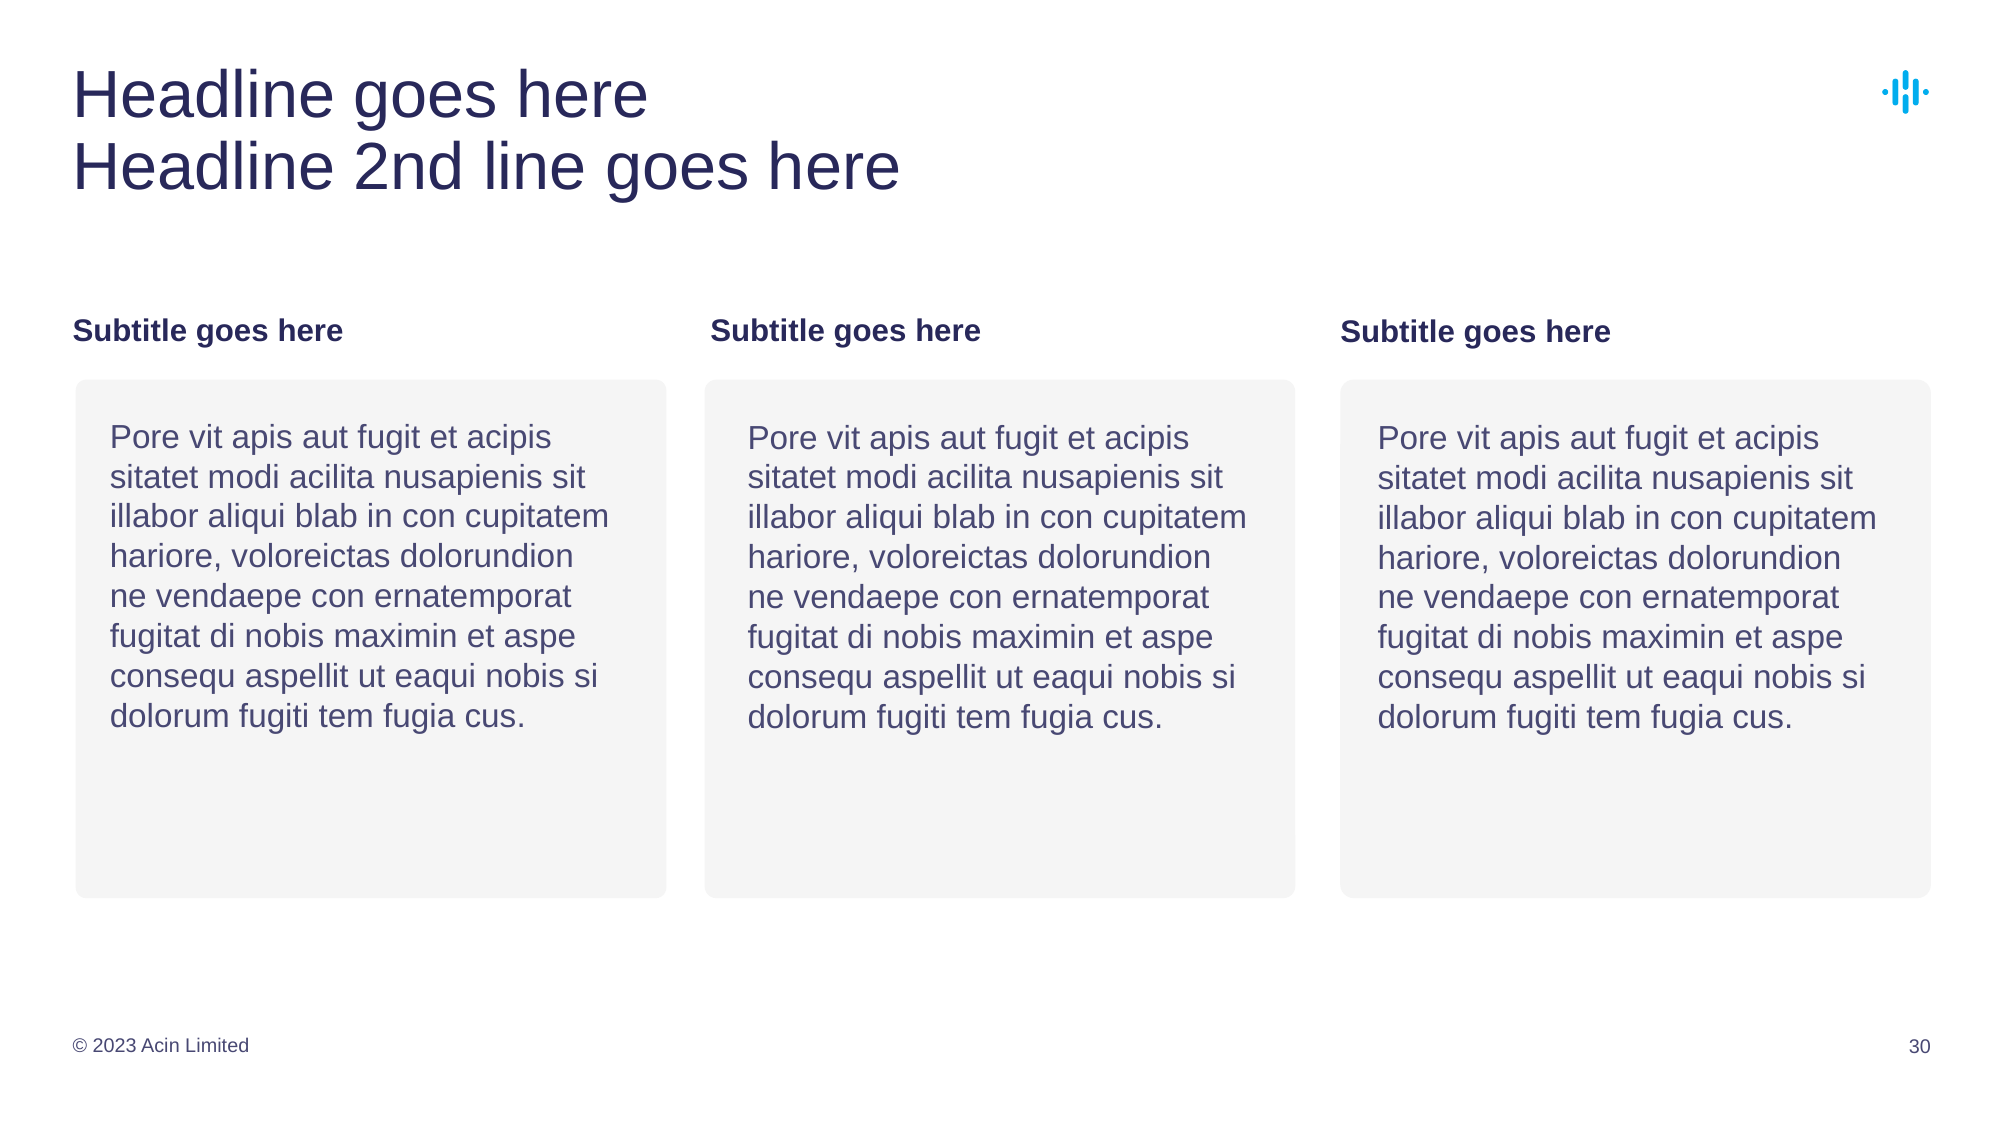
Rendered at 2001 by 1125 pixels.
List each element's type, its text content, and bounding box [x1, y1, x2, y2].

list Pore vit apis aut fugit et acipis sitatet modi acilita nusapienis sit illabor aliqui blab in con cupitatem hariore, voloreictas dolorundion ne vendaepe con ernatemporat fugitat di nobis maximin et aspe consequ aspellit ut eaqui nobis si dolorum fugiti tem fugia cus. [747, 415, 1252, 836]
footer © 2023 Acin Limited [72, 1028, 773, 1062]
picture [1882, 70, 1929, 114]
text_box [74, 378, 668, 900]
list Subtitle goes here [72, 292, 652, 362]
text_box [703, 378, 1297, 900]
text_box [1339, 378, 1932, 900]
list Pore vit apis aut fugit et acipis sitatet modi acilita nusapienis sit illabor aliqui blab in con cupitatem hariore, voloreictas dolorundion ne vendaepe con ernatemporat fugitat di nobis maximin et aspe consequ aspellit ut eaqui nobis si dolorum fugiti tem fugia cus. [109, 414, 615, 835]
list Pore vit apis aut fugit et acipis sitatet modi acilita nusapienis sit illabor aliqui blab in con cupitatem hariore, voloreictas dolorundion ne vendaepe con ernatemporat fugitat di nobis maximin et aspe consequ aspellit ut eaqui nobis si dolorum fugiti tem fugia cus. [1377, 416, 1882, 836]
slide_number 30 [1846, 1029, 1931, 1062]
title Headline goes here Headline 2nd line goes here [72, 59, 1396, 237]
list Subtitle goes here [1340, 293, 1919, 363]
list Subtitle goes here [710, 292, 1289, 362]
